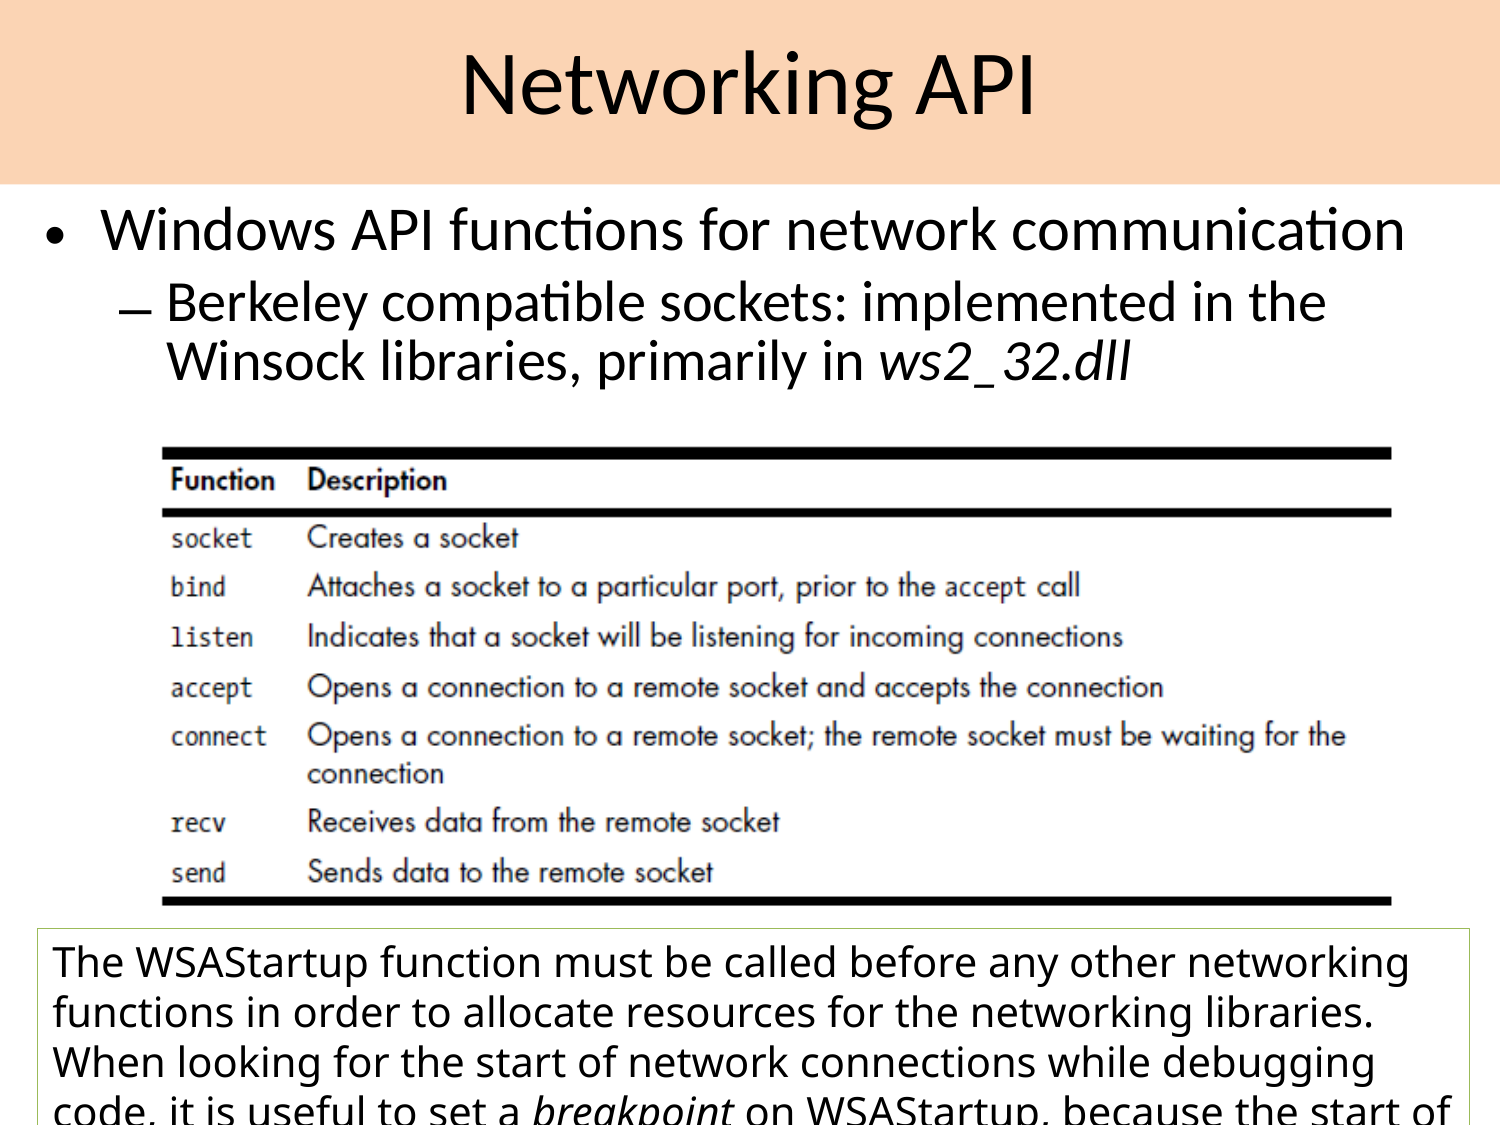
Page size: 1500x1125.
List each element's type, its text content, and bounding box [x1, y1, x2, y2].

text_box Windows API functions for network communication Berkeley compatible sockets: implemented in the Winsock libraries, primarily in ws2_32.dll [29, 196, 1471, 1035]
text_box The WSAStartup function must be called before any other networking functions in order to allocate resources for the networking libraries. When looking for the start of network connections while debugging code, it is useful to set a breakpoint on WSAStartup, because the start of networking should follow shortly. [37, 928, 1470, 1125]
picture [159, 441, 1400, 915]
text_box Networking API [0, 0, 1500, 185]
